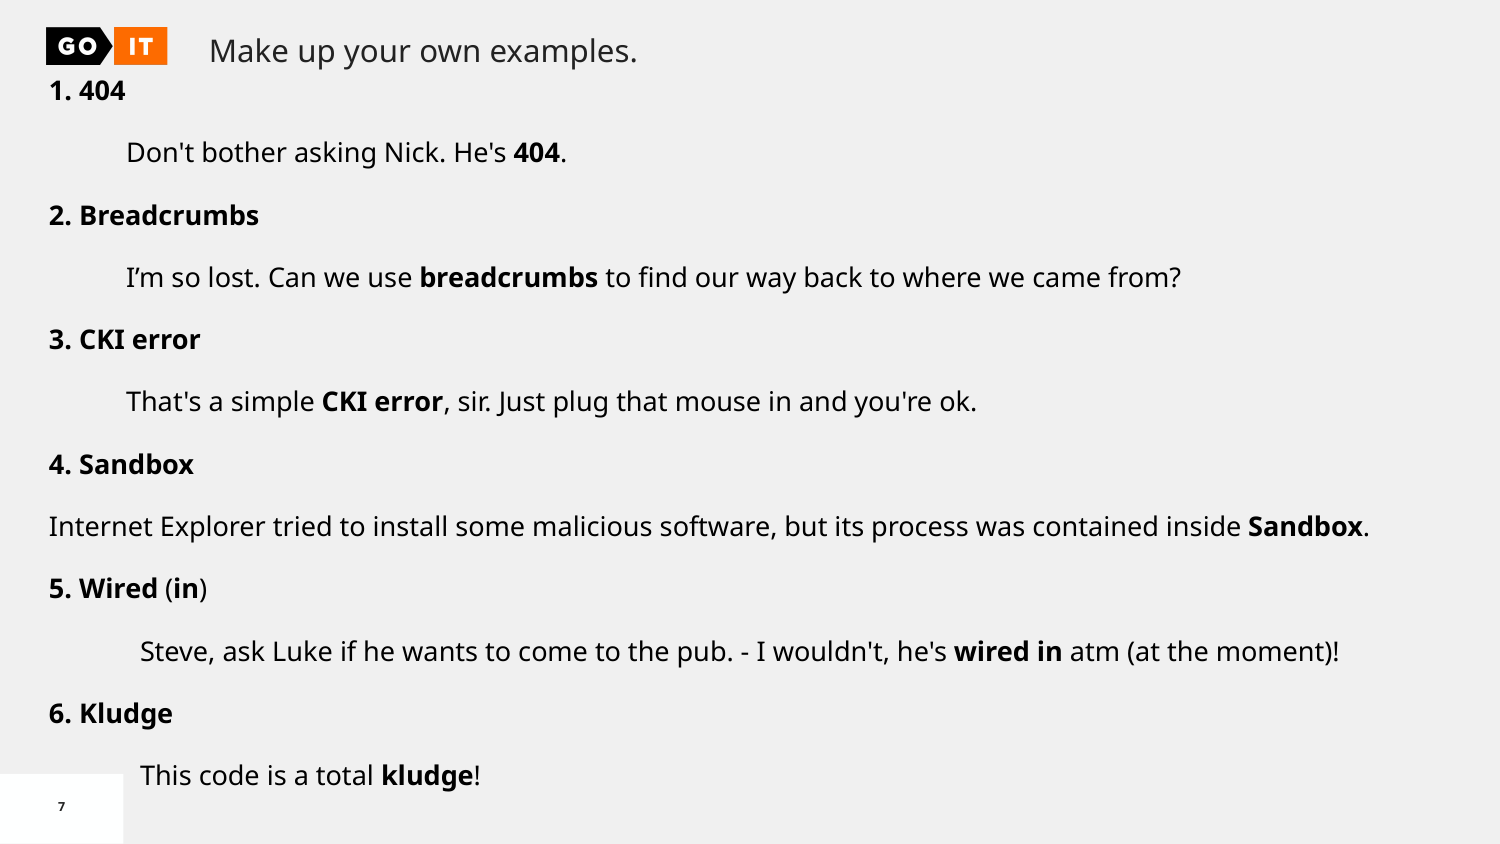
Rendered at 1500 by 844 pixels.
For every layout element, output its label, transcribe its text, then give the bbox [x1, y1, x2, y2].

text_box 1. 404 Don't bother asking Nick. He's 404. 2. Breadcrumbs I’m so lost. Can we use breadcrumbs to find our way back to where we came from? 3. CKI error That's a simple CKI error, sir. Just plug that mouse in and you're ok. 4. Sandbox Internet Explorer tried to install some malicious software, but its process was contained inside Sandbox. 5. Wired (in) Steve, ask Luke if he wants to come to the pub. - I wouldn't, he's wired in atm (at the moment)! 6. Kludge This code is a total kludge! [33, 53, 1500, 806]
text_box Make up your own examples. [193, 16, 1439, 84]
picture [46, 27, 168, 53]
